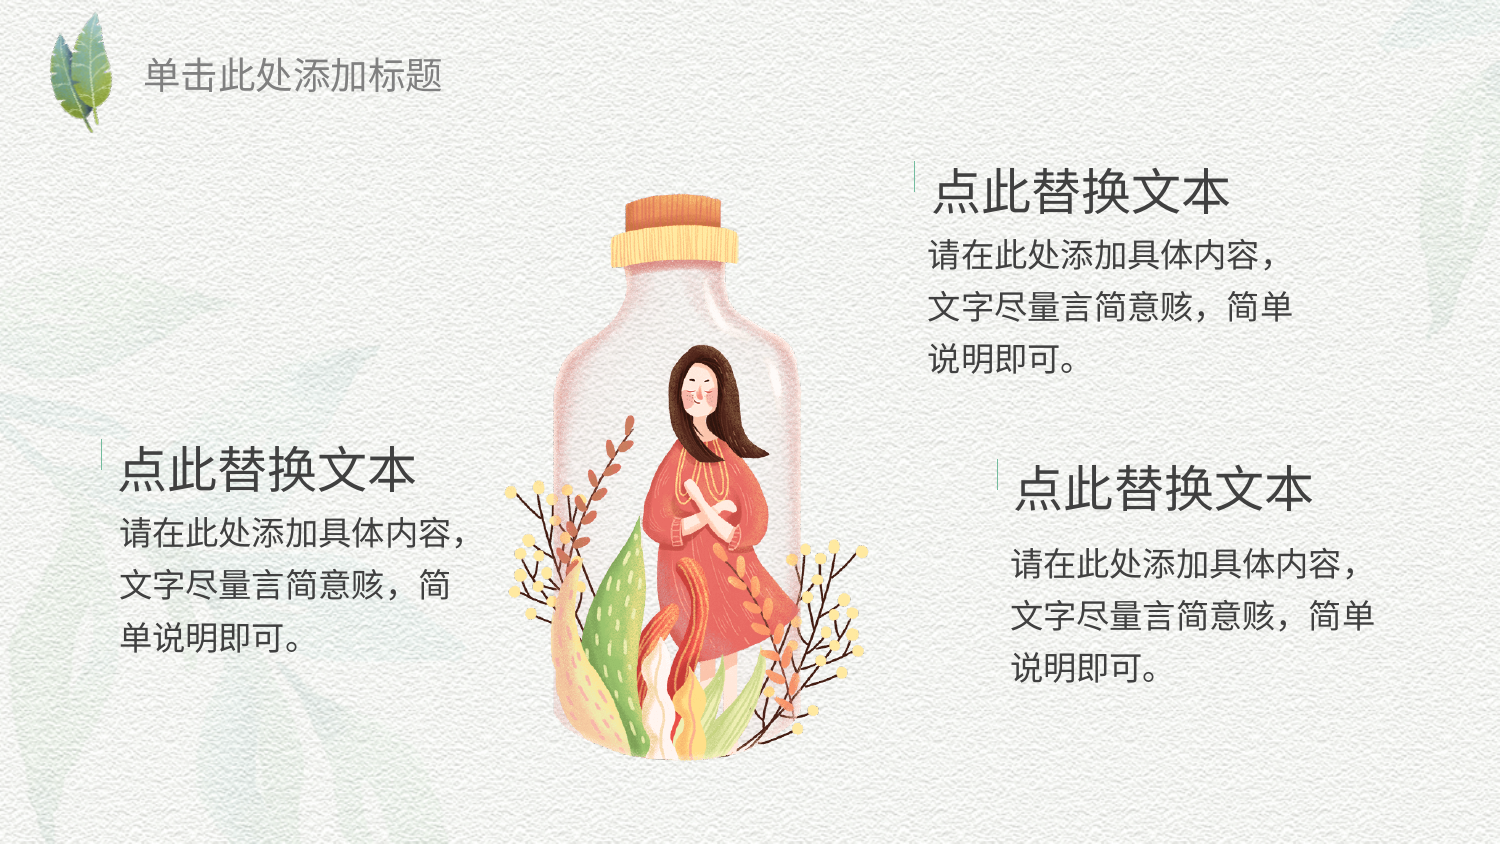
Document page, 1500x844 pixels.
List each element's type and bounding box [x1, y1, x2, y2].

text_box [101, 430, 469, 664]
text_box [995, 450, 1415, 695]
picture [0, 0, 1500, 844]
text_box [913, 152, 1333, 386]
